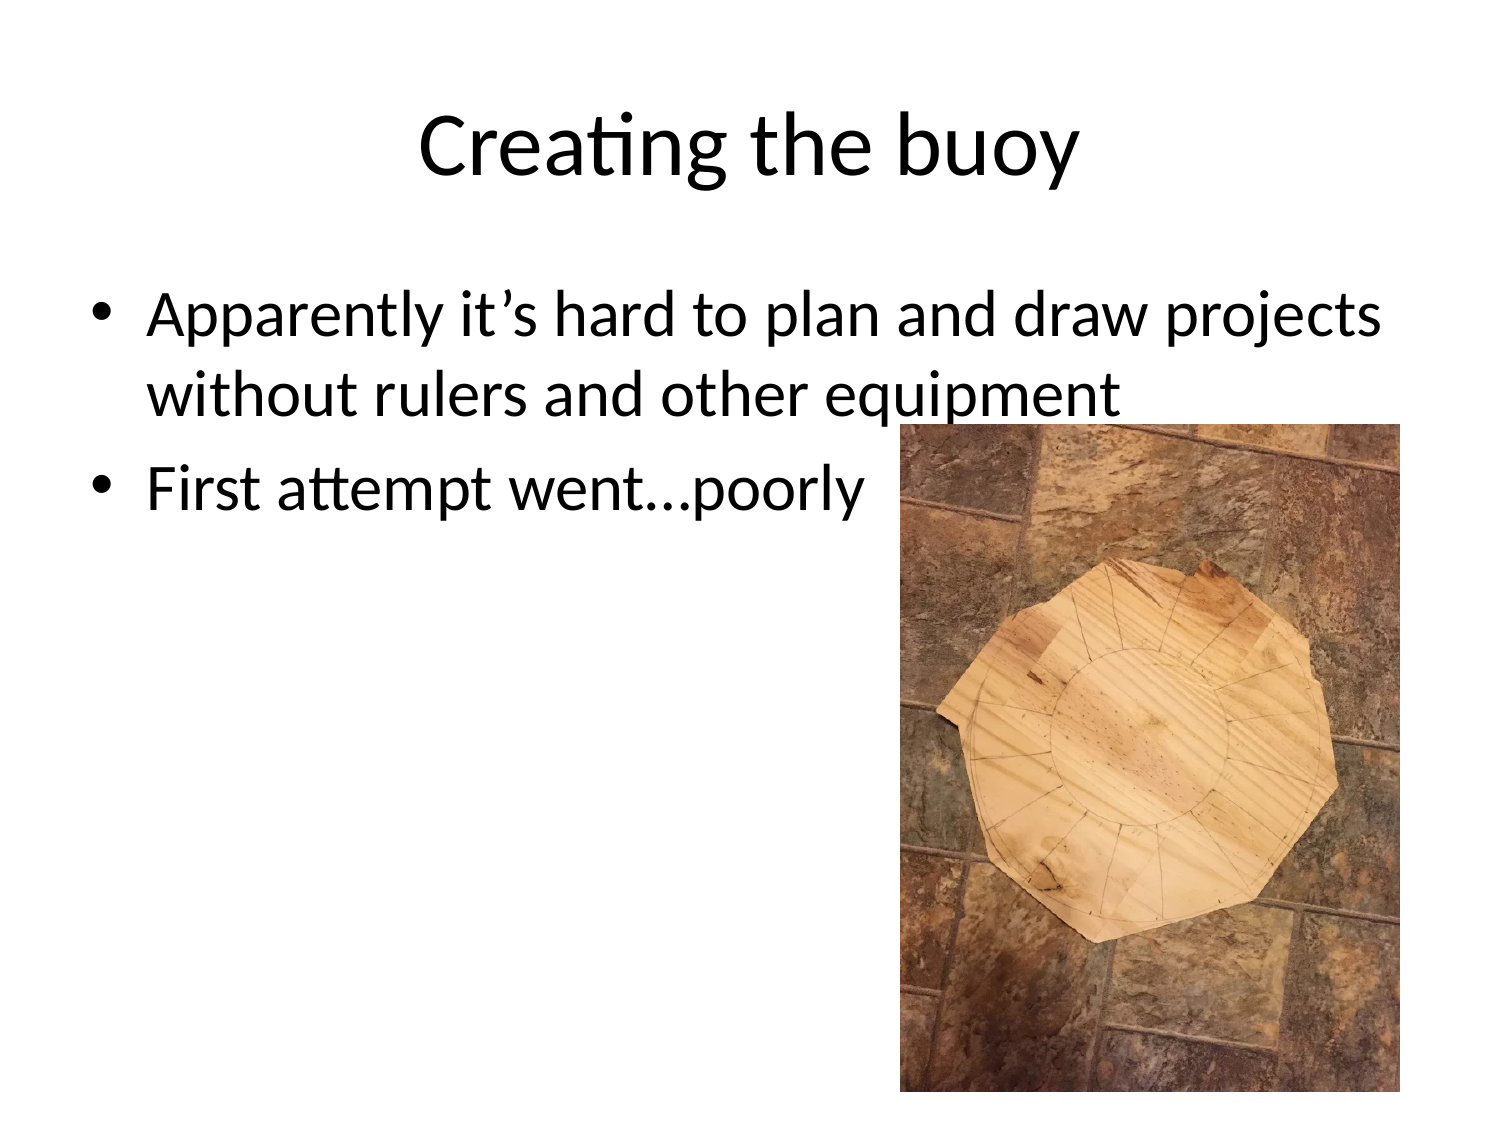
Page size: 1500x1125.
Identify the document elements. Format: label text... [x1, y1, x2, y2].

list Apparently it’s hard to plan and draw projects without rulers and other equipment First attempt went…poorly [75, 262, 1425, 1005]
title Creating the buoy [75, 45, 1425, 233]
picture [899, 424, 1400, 1092]
